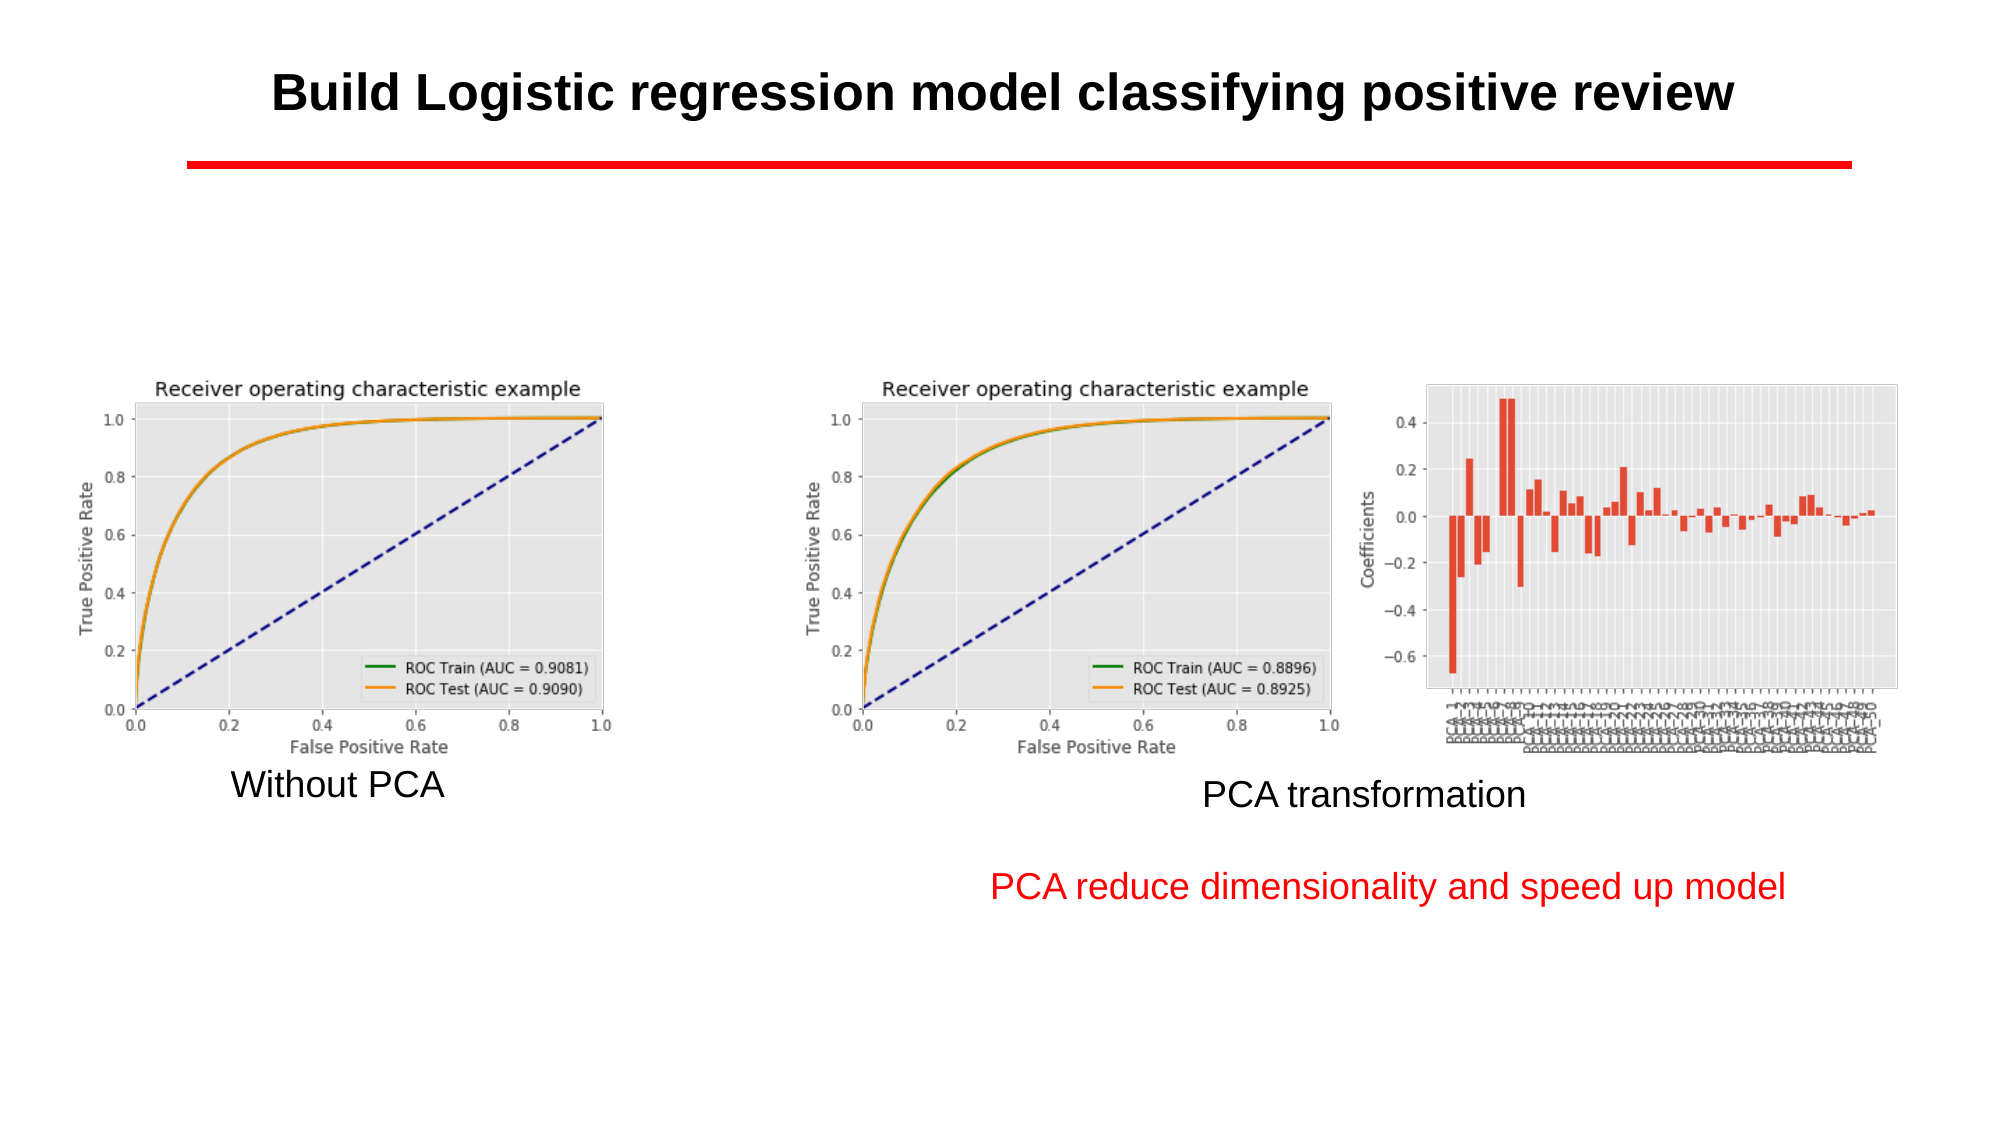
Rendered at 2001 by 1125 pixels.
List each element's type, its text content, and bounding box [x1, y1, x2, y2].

picture [797, 371, 1910, 766]
picture [70, 371, 623, 766]
text_box Without PCA [215, 766, 461, 813]
text_box PCA reduce dimensionality and speed up model [975, 854, 1823, 915]
text_box PCA transformation [1187, 762, 1542, 823]
text_box Build Logistic regression model classifying positive review [256, 51, 1751, 129]
